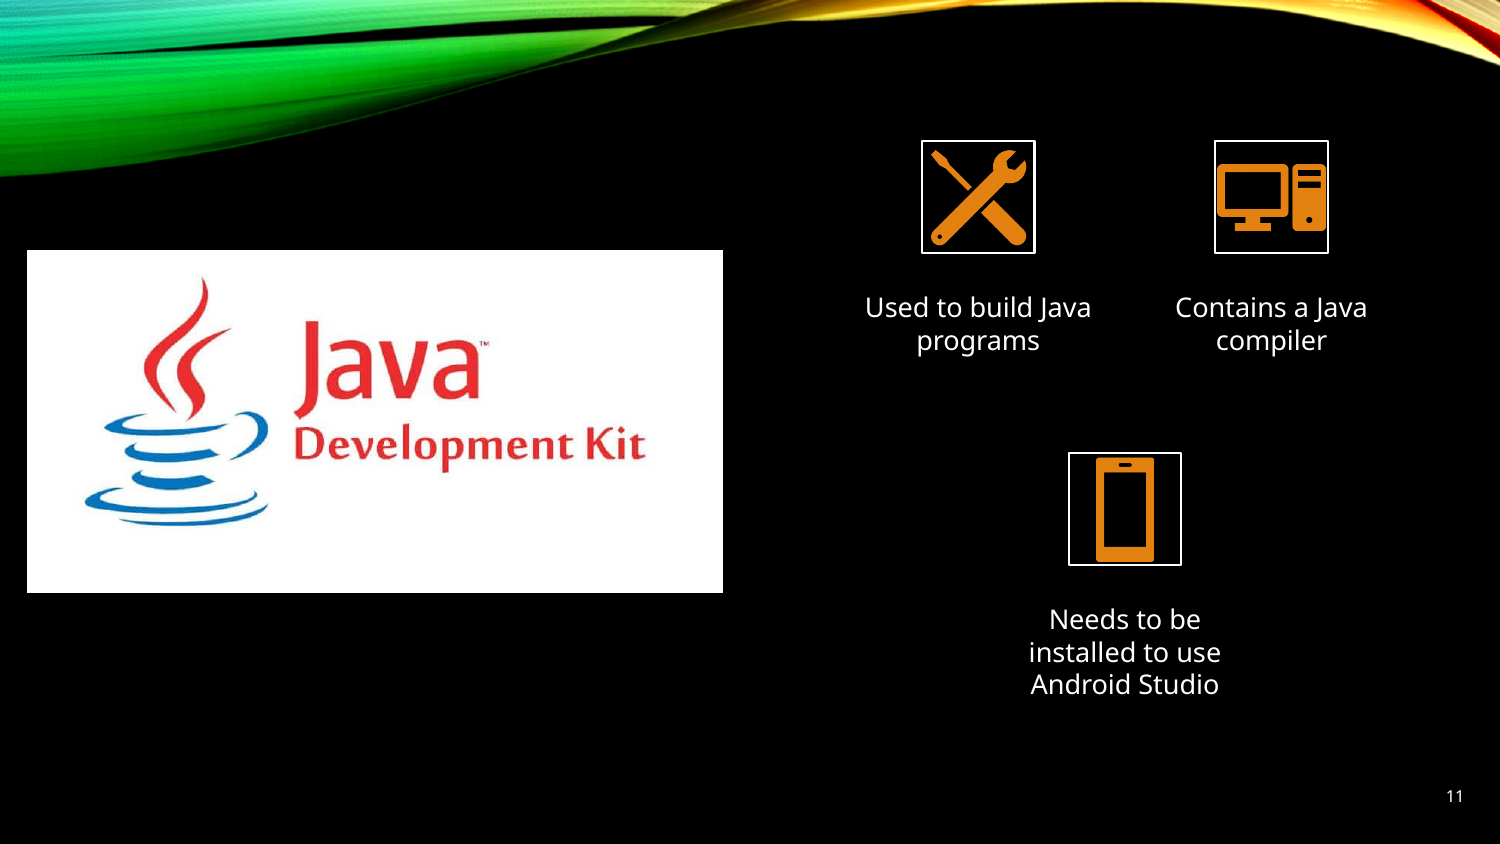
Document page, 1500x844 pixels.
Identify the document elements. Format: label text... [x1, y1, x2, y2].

slide_number 11 [1389, 764, 1480, 830]
picture [27, 250, 723, 594]
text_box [809, 118, 1440, 726]
picture [0, 0, 1500, 178]
